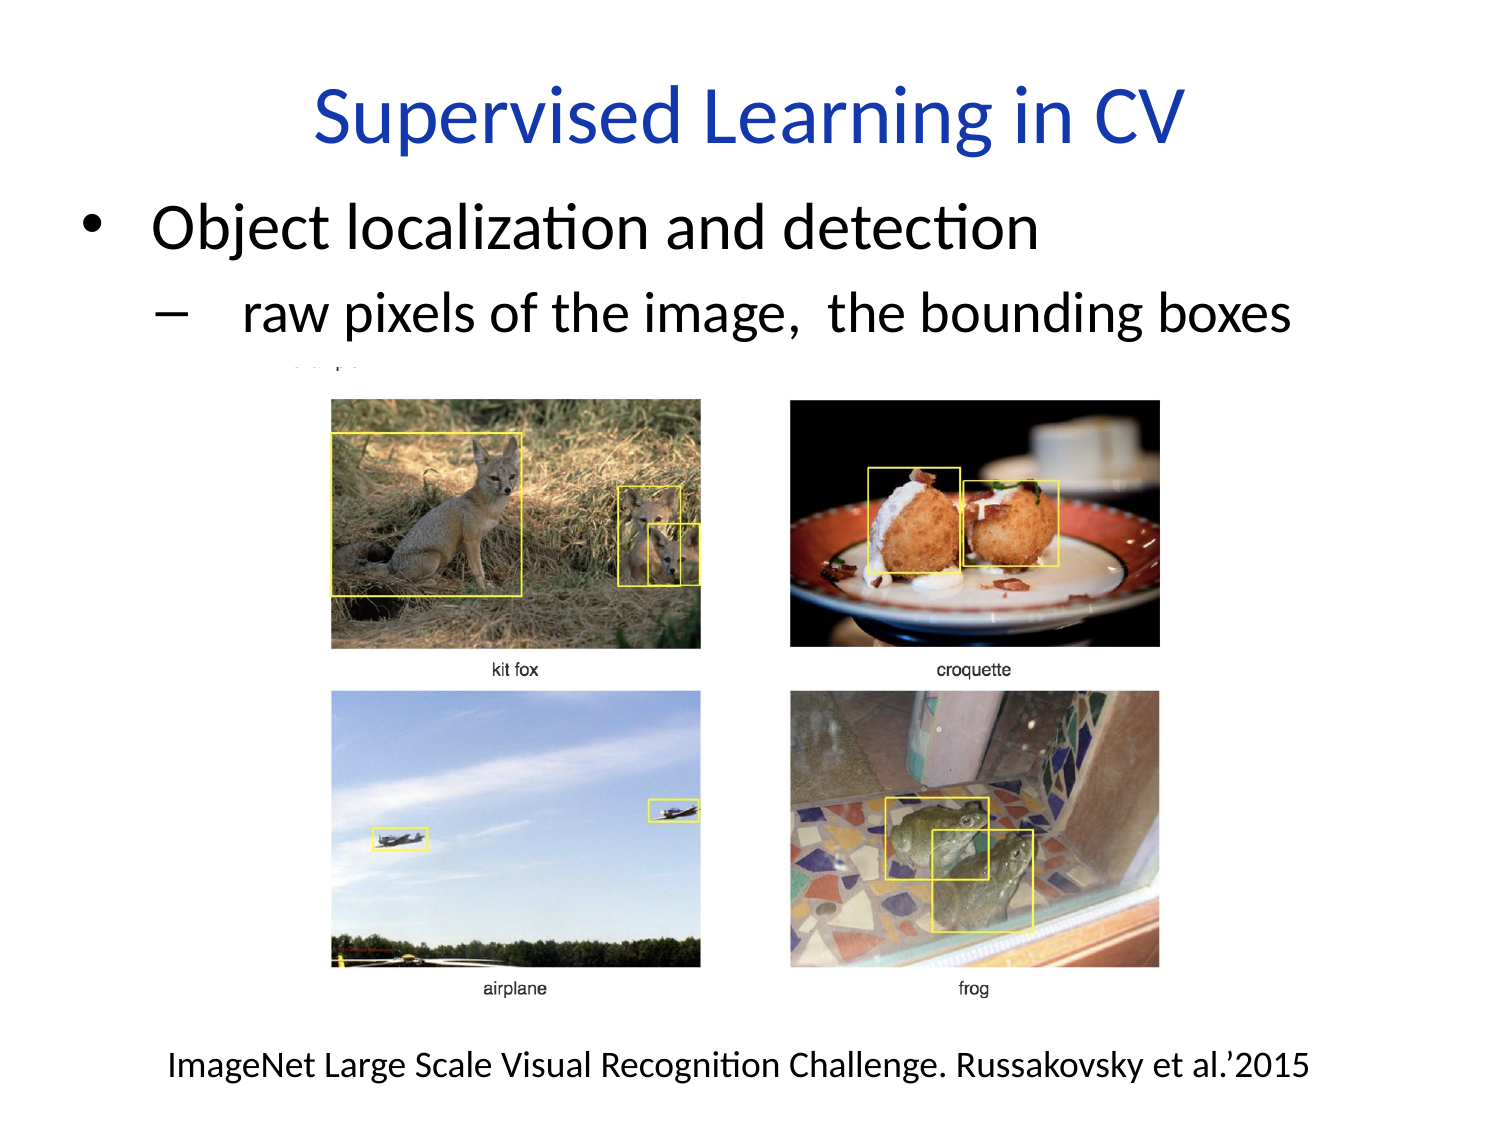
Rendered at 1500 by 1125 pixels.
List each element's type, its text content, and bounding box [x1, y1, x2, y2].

title Supervised Learning in CV [75, 45, 1425, 175]
text_box ImageNet Large Scale Visual Recognition Challenge. Russakovsky et al.’2015 [152, 1037, 1388, 1125]
picture [292, 366, 1195, 1003]
